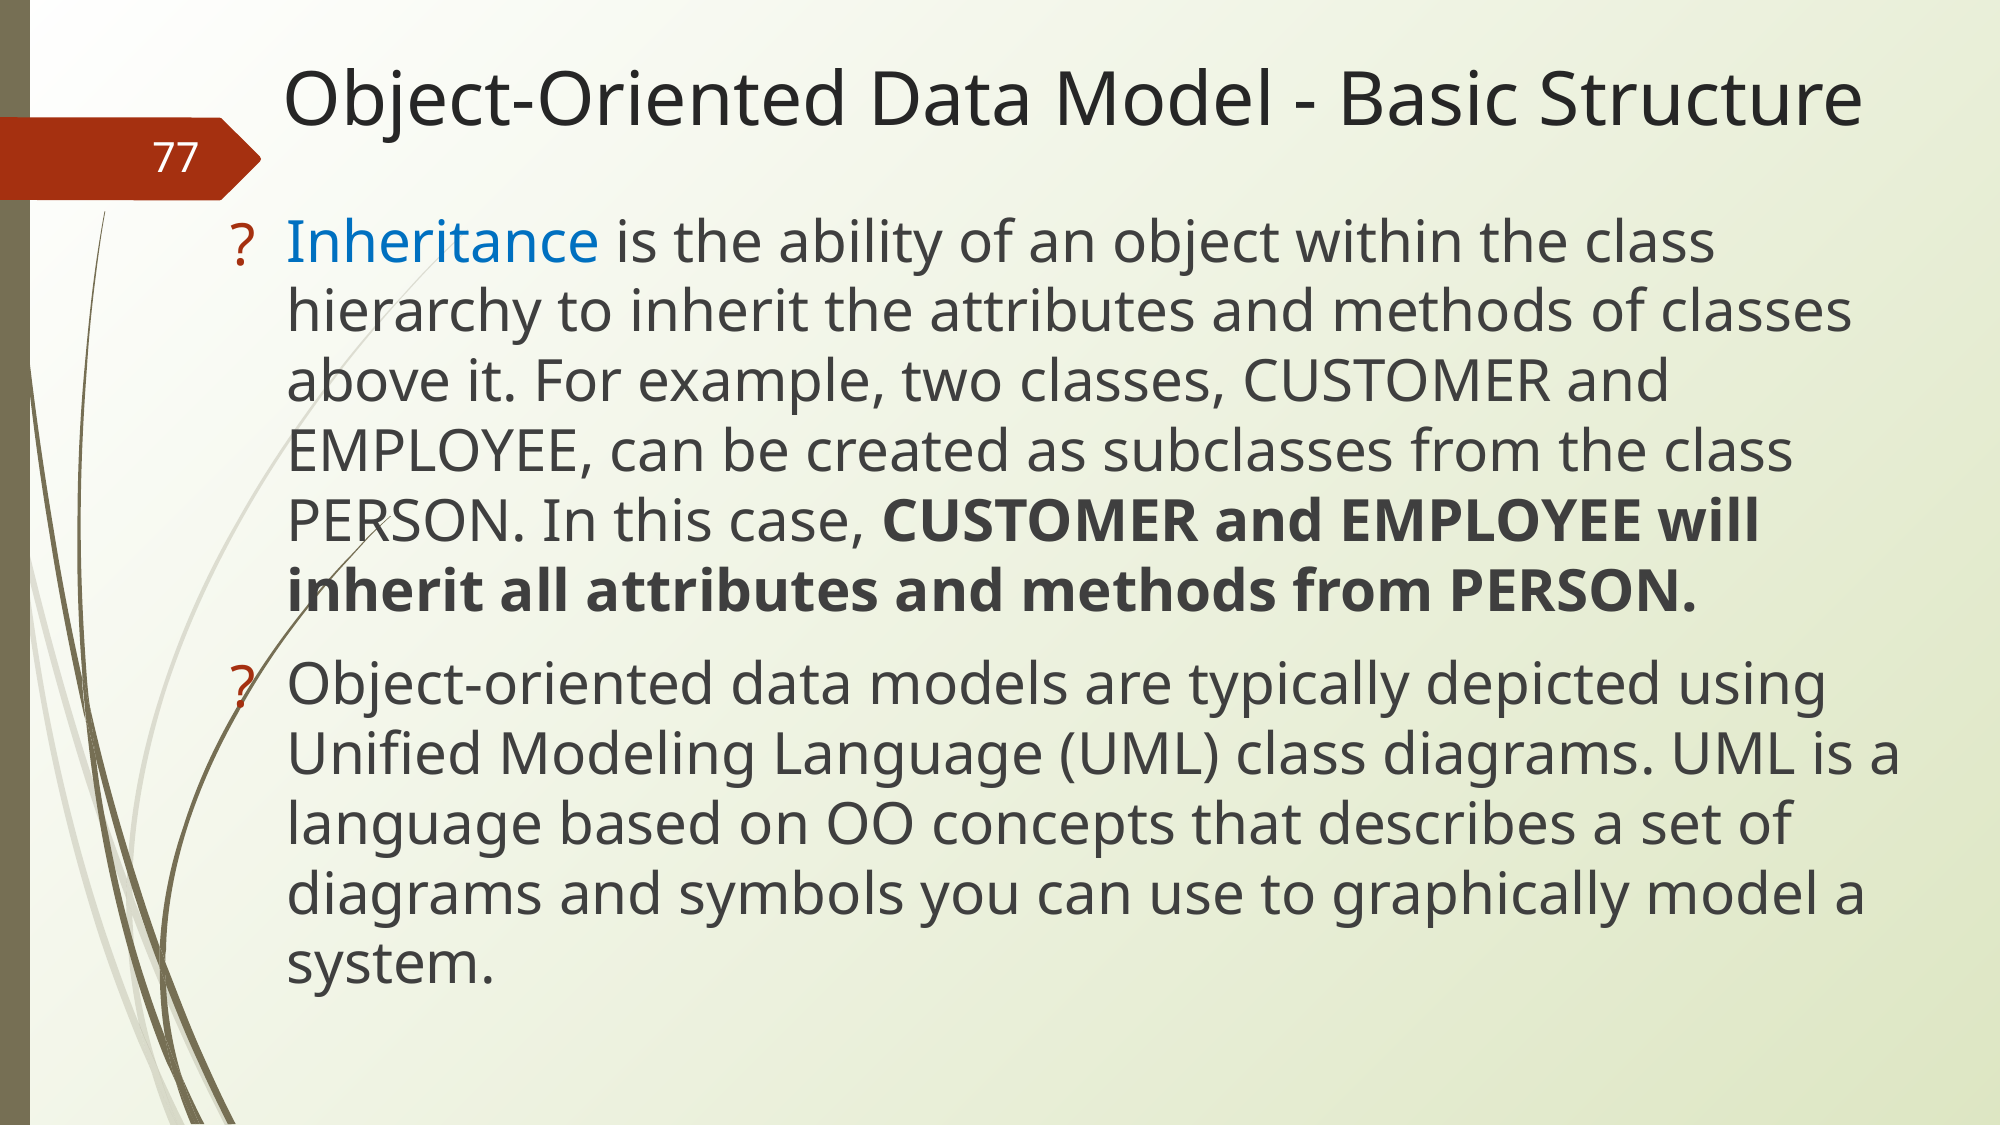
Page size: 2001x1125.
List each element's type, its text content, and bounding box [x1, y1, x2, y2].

title Object-Oriented Data Model - Basic Structure [267, 42, 1981, 196]
slide_number ‹#› [87, 129, 216, 190]
list Inheritance is the ability of an object within the class hierarchy to inherit the attributes and methods of classes above it. For example, two classes, CUSTOMER and EMPLOYEE, can be created as subclasses from the class PERSON. In this case, CUSTOMER and EMPLOYEE will inherit all attributes and methods from PERSON. Object-oriented data models are typically depicted using Unified Modeling Language (UML) class diagrams. UML is a language based on OO concepts that describes a set of diagrams and symbols you can use to graphically model a system. [215, 196, 1981, 1102]
